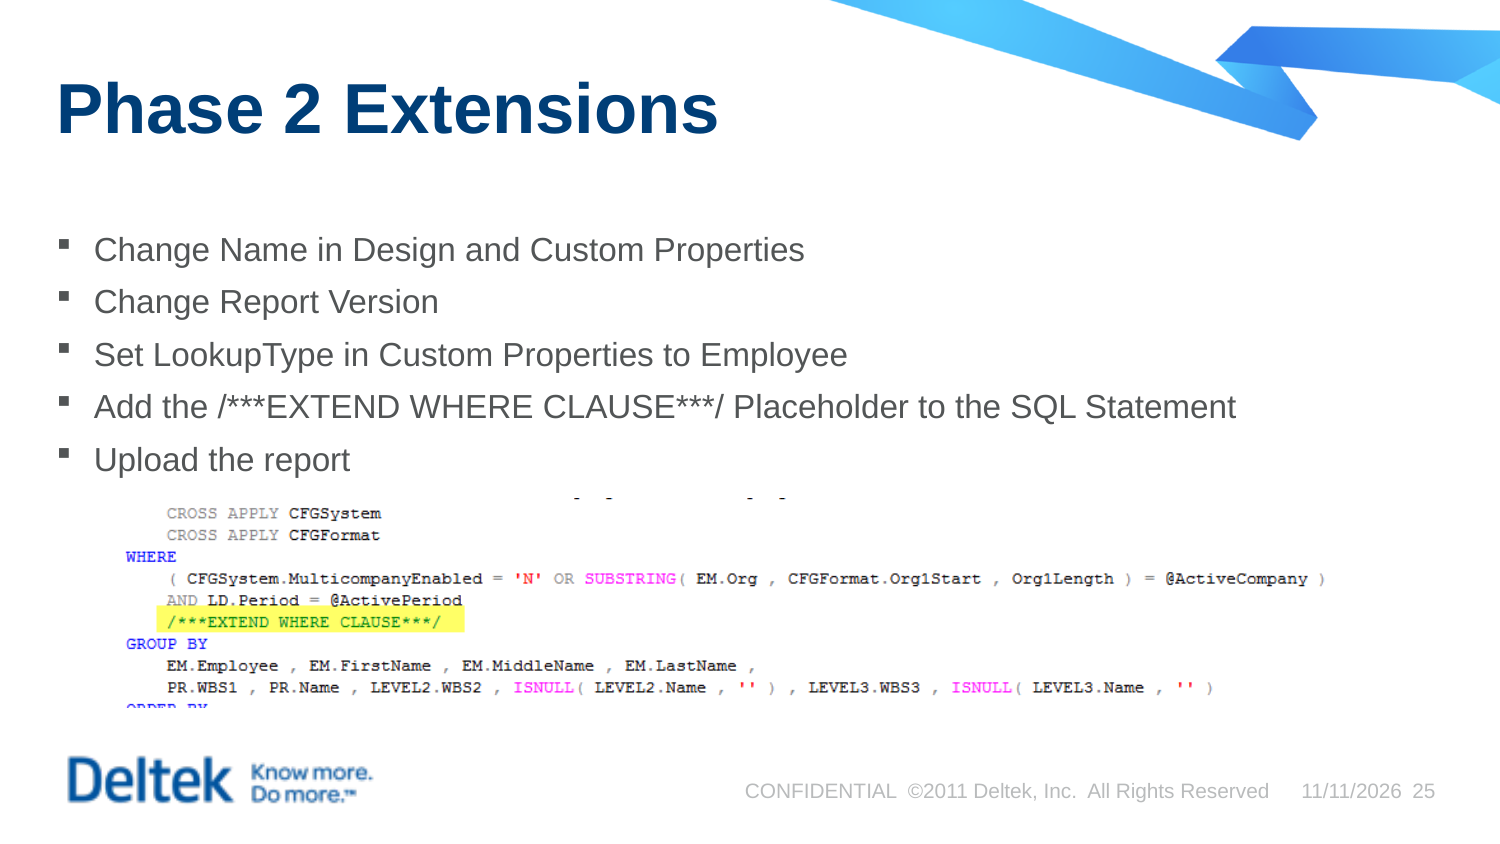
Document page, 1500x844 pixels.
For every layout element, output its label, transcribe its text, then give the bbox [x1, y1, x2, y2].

slide_number 25 [1412, 773, 1488, 803]
picture [37, 725, 405, 835]
footer CONFIDENTIAL ©2011 Deltek, Inc. All Rights Reserved [744, 773, 1281, 803]
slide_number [1301, 773, 1412, 803]
title Phase 2 Extensions [56, 79, 1200, 193]
picture [120, 498, 1444, 708]
list Change Name in Design and Custom Properties Change Report Version Set LookupType in Custom Properties to Employee Add the /***EXTEND WHERE CLAUSE***/ Placeholder to the SQL Statement Upload the report [56, 228, 1444, 708]
picture [826, 0, 1500, 141]
